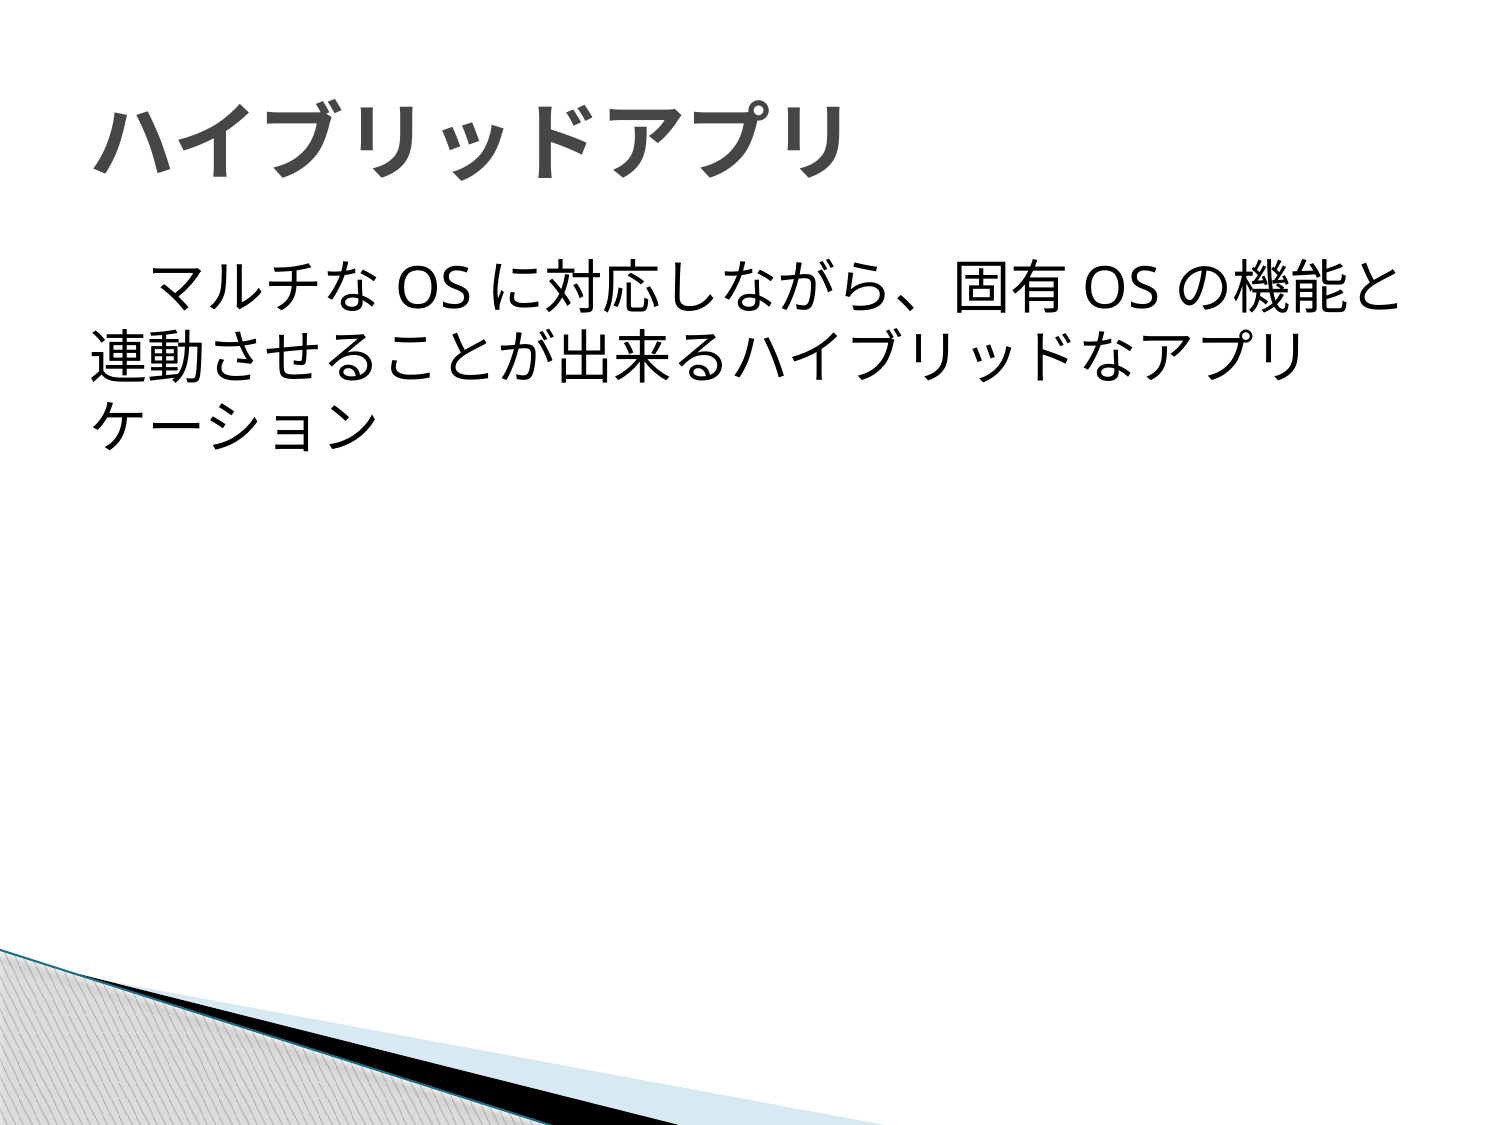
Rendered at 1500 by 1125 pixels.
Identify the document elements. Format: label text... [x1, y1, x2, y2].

title ハイブリッドアプリ [75, 45, 1425, 233]
list マルチなOSに対応しながら、固有OSの機能と連動させることが出来るハイブリッドなアプリケーション [75, 243, 1425, 986]
